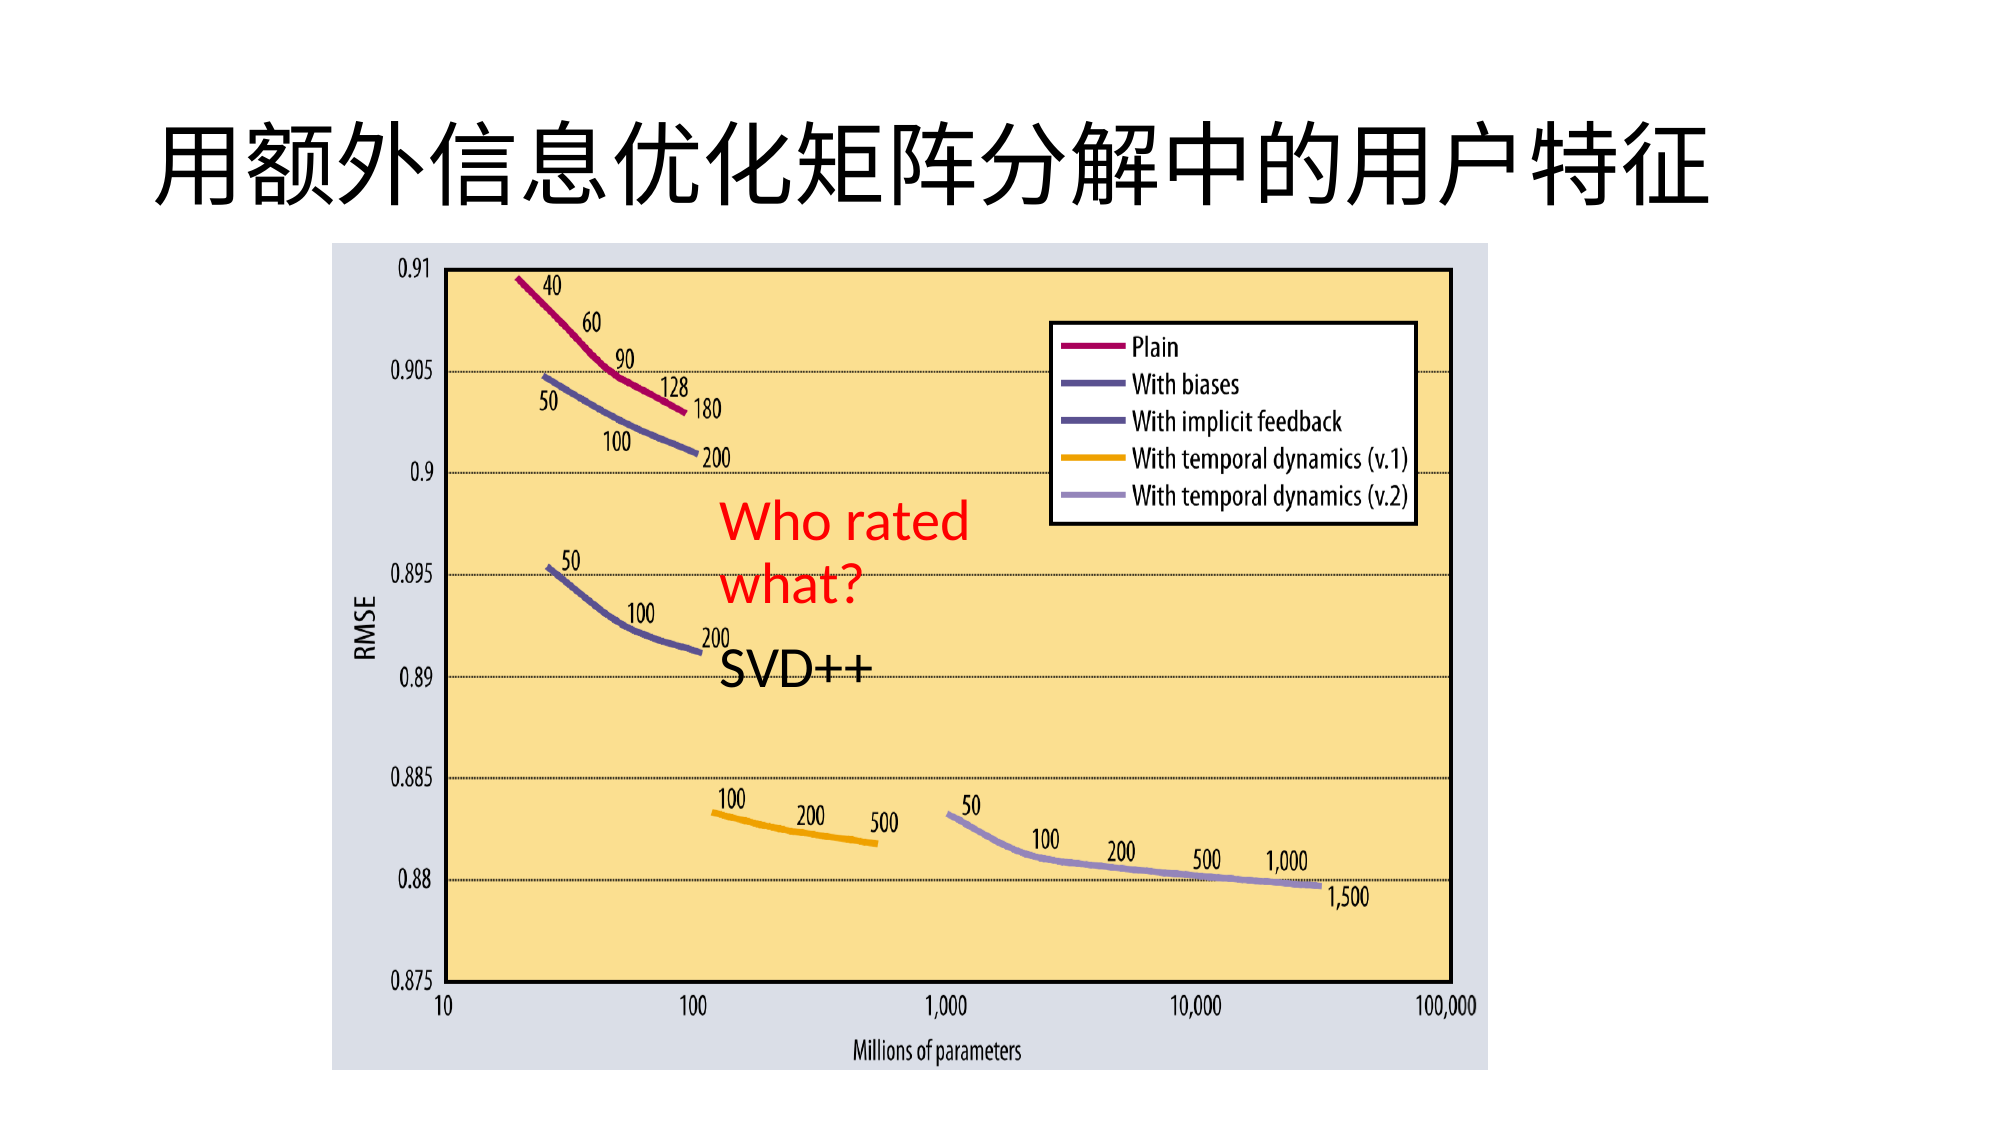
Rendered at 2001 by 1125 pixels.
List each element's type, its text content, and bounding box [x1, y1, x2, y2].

picture [332, 243, 1488, 1070]
title 用额外信息优化矩阵分解中的用户特征 [137, 59, 1863, 278]
